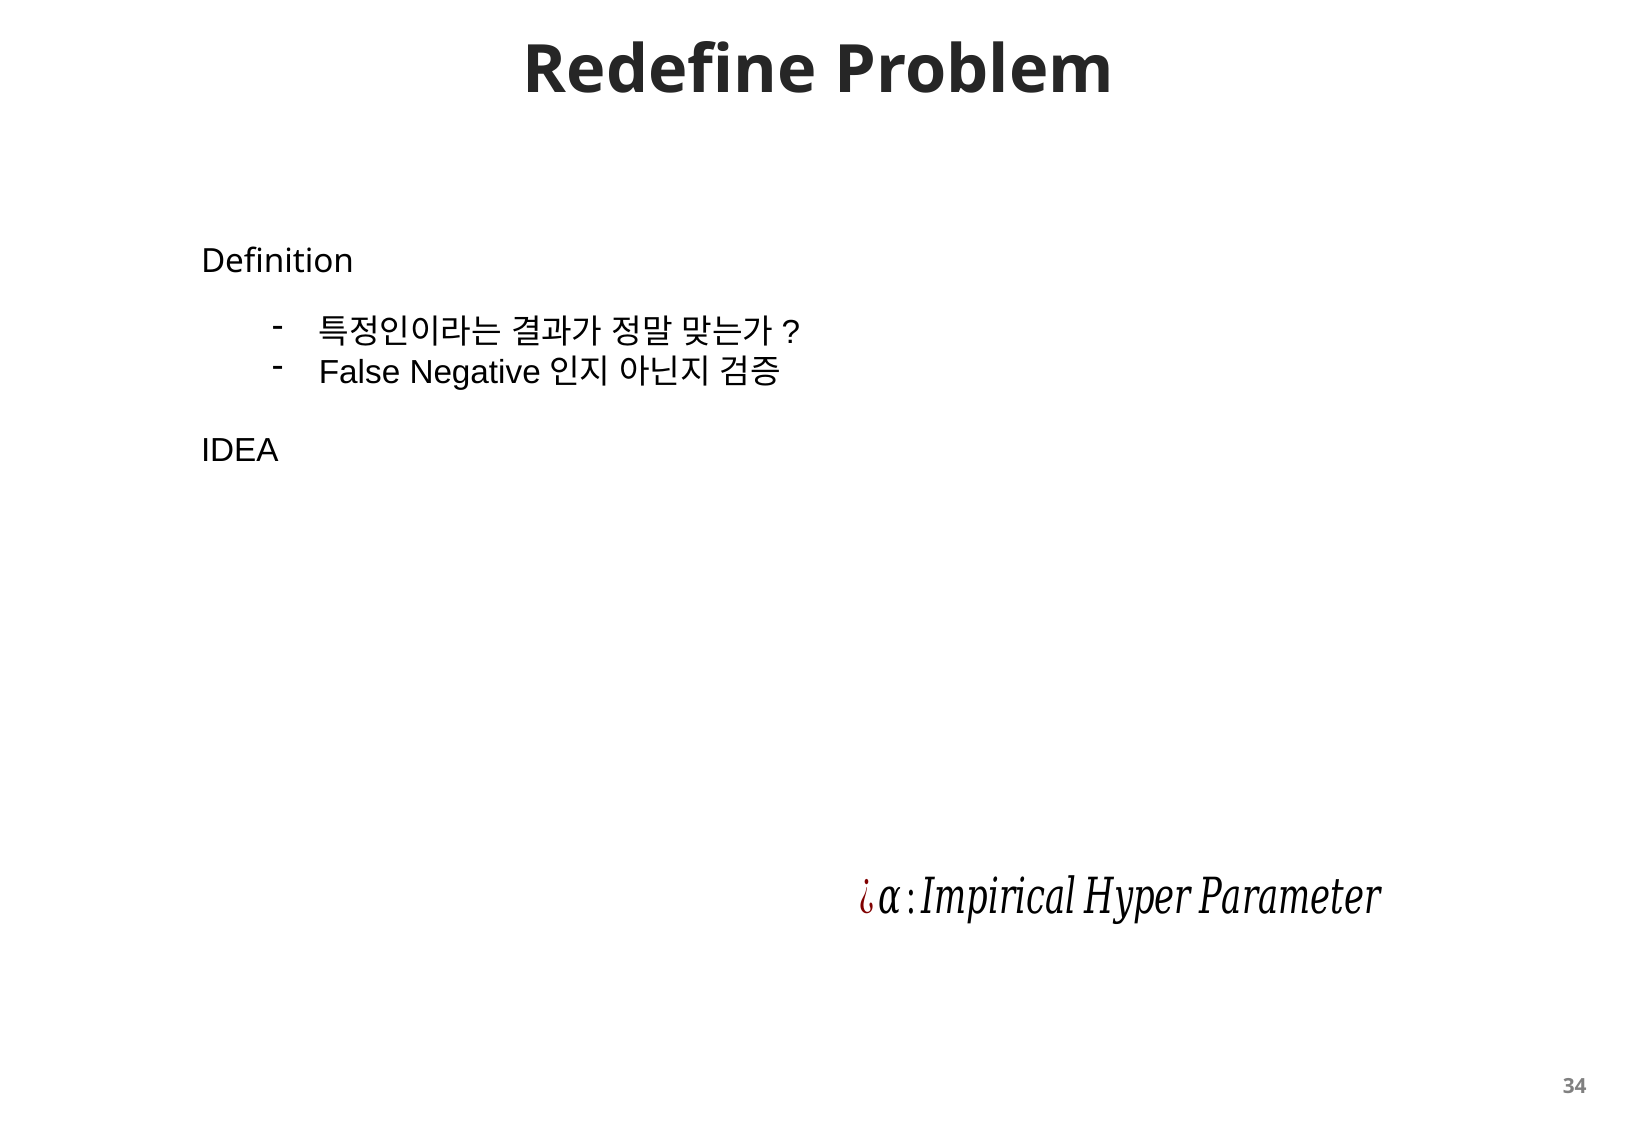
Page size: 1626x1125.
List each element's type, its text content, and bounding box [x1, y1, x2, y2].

text_box Definition [186, 231, 376, 287]
text_box 특정인이라는 결과가 정말 맞는가? False Negative인지 아닌지 검증 [257, 302, 1321, 398]
title Redefine Problem [0, 18, 1625, 114]
text_box IDEA [186, 420, 644, 476]
